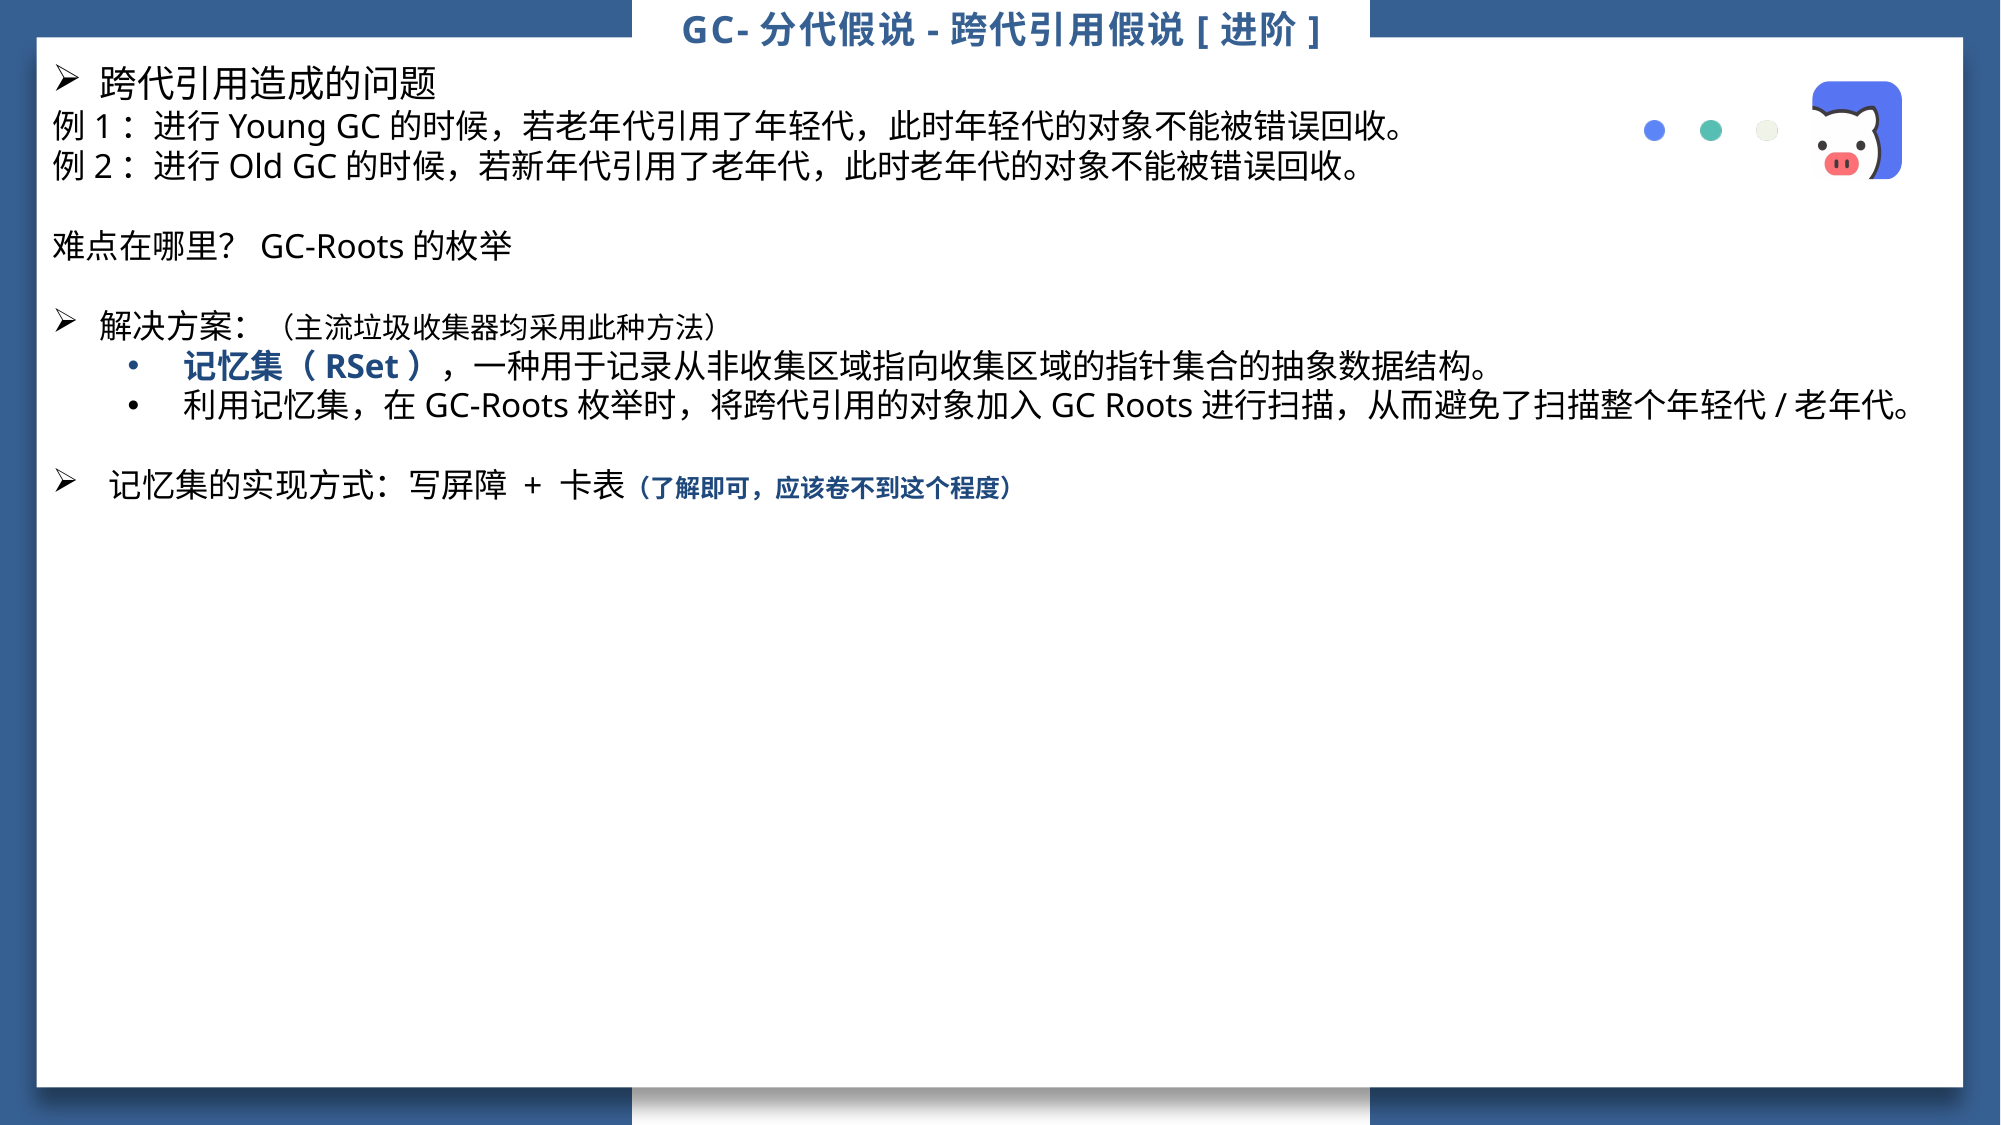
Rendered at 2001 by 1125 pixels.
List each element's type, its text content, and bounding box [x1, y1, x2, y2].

text_box 跨代引用造成的问题 例1：进行Young GC的时候，若老年代引用了年轻代，此时年轻代的对象不能被错误回收。 例2：进行Old GC的时候，若新年代引用了老年代，此时老年代的对象不能被错误回收。 难点在哪里？GC-Roots的枚举 解决方案：（主流垃圾收集器均采用此种方法） 记忆集（RSet），一种用于记录从非收集区域指向收集区域的指针集合的抽象数据结构。 利用记忆集，在GC-Roots枚举时，将跨代引用的对象加入GC Roots进行扫描，从而避免了扫描整个年轻代/老年代。 记忆集的实现方式：写屏障 + 卡表（了解即可，应该卷不到这个程度） [37, 52, 1943, 512]
title GC-分代假说-跨代引用假说[进阶] [637, 4, 1363, 52]
